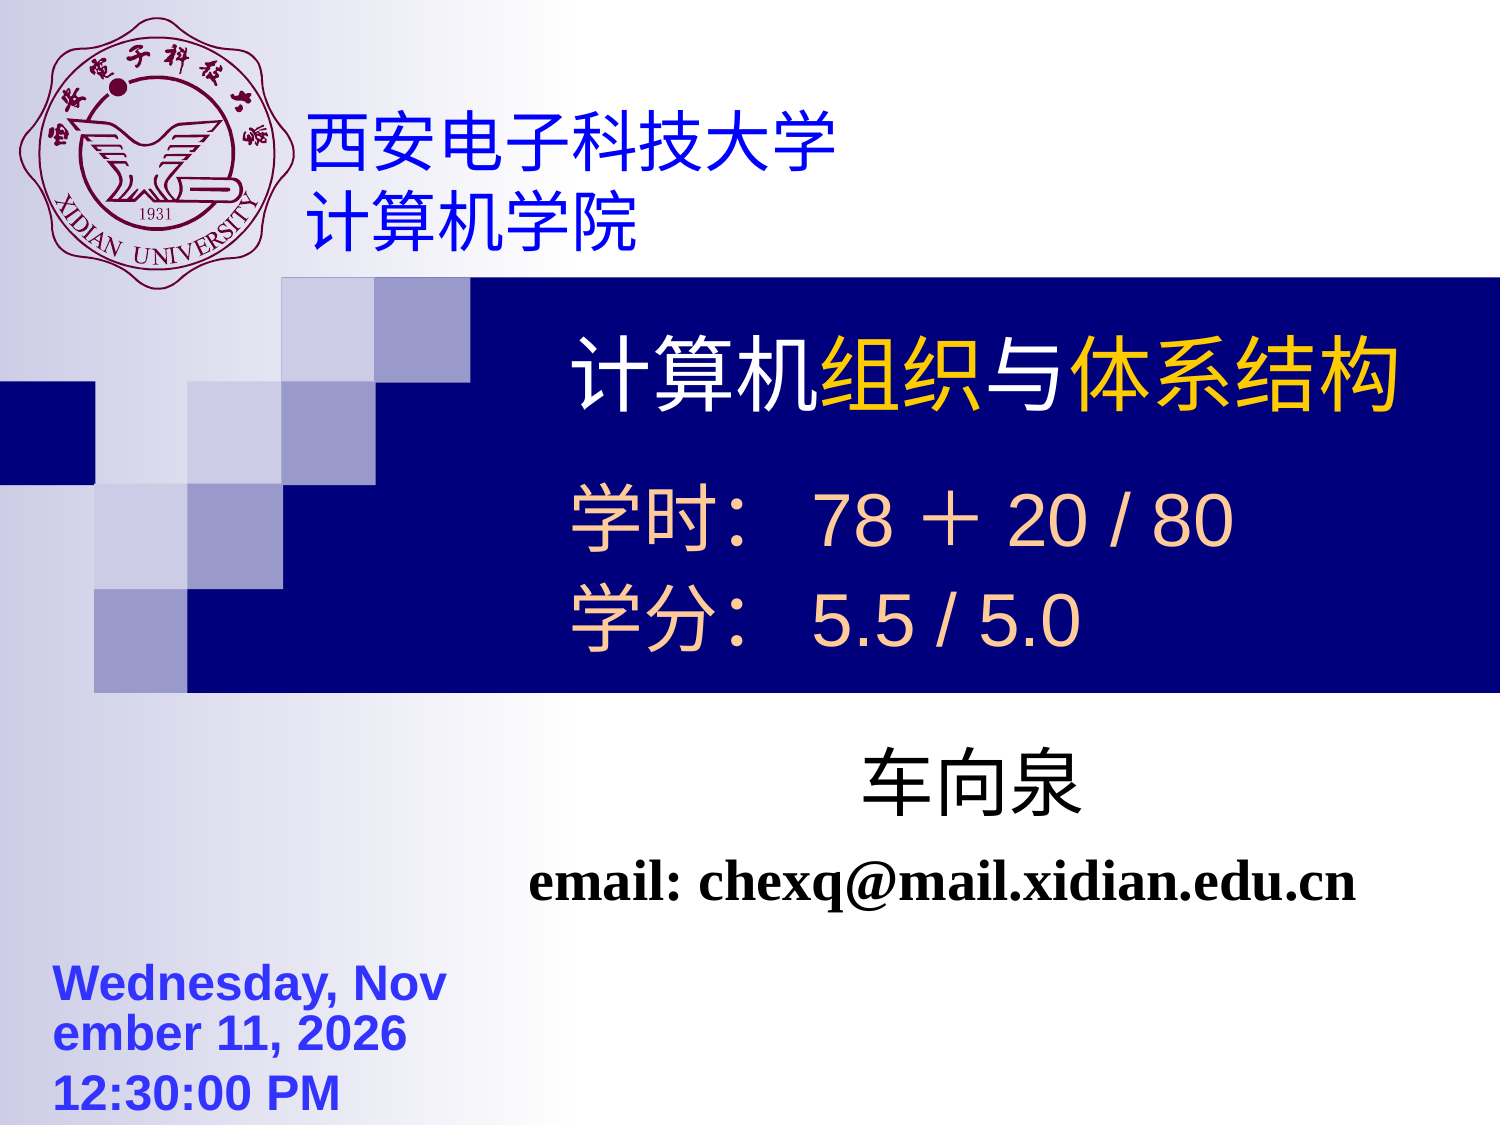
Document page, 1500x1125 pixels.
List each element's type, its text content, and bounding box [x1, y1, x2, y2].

text_box 车向泉 [844, 728, 1483, 833]
subtitle 计算机组织与体系结构 学时：78＋20 / 80 学分：5.5 / 5.0 [253, 278, 1477, 705]
text_box email: chexq@mail.xidian.edu.cn [513, 834, 1483, 919]
